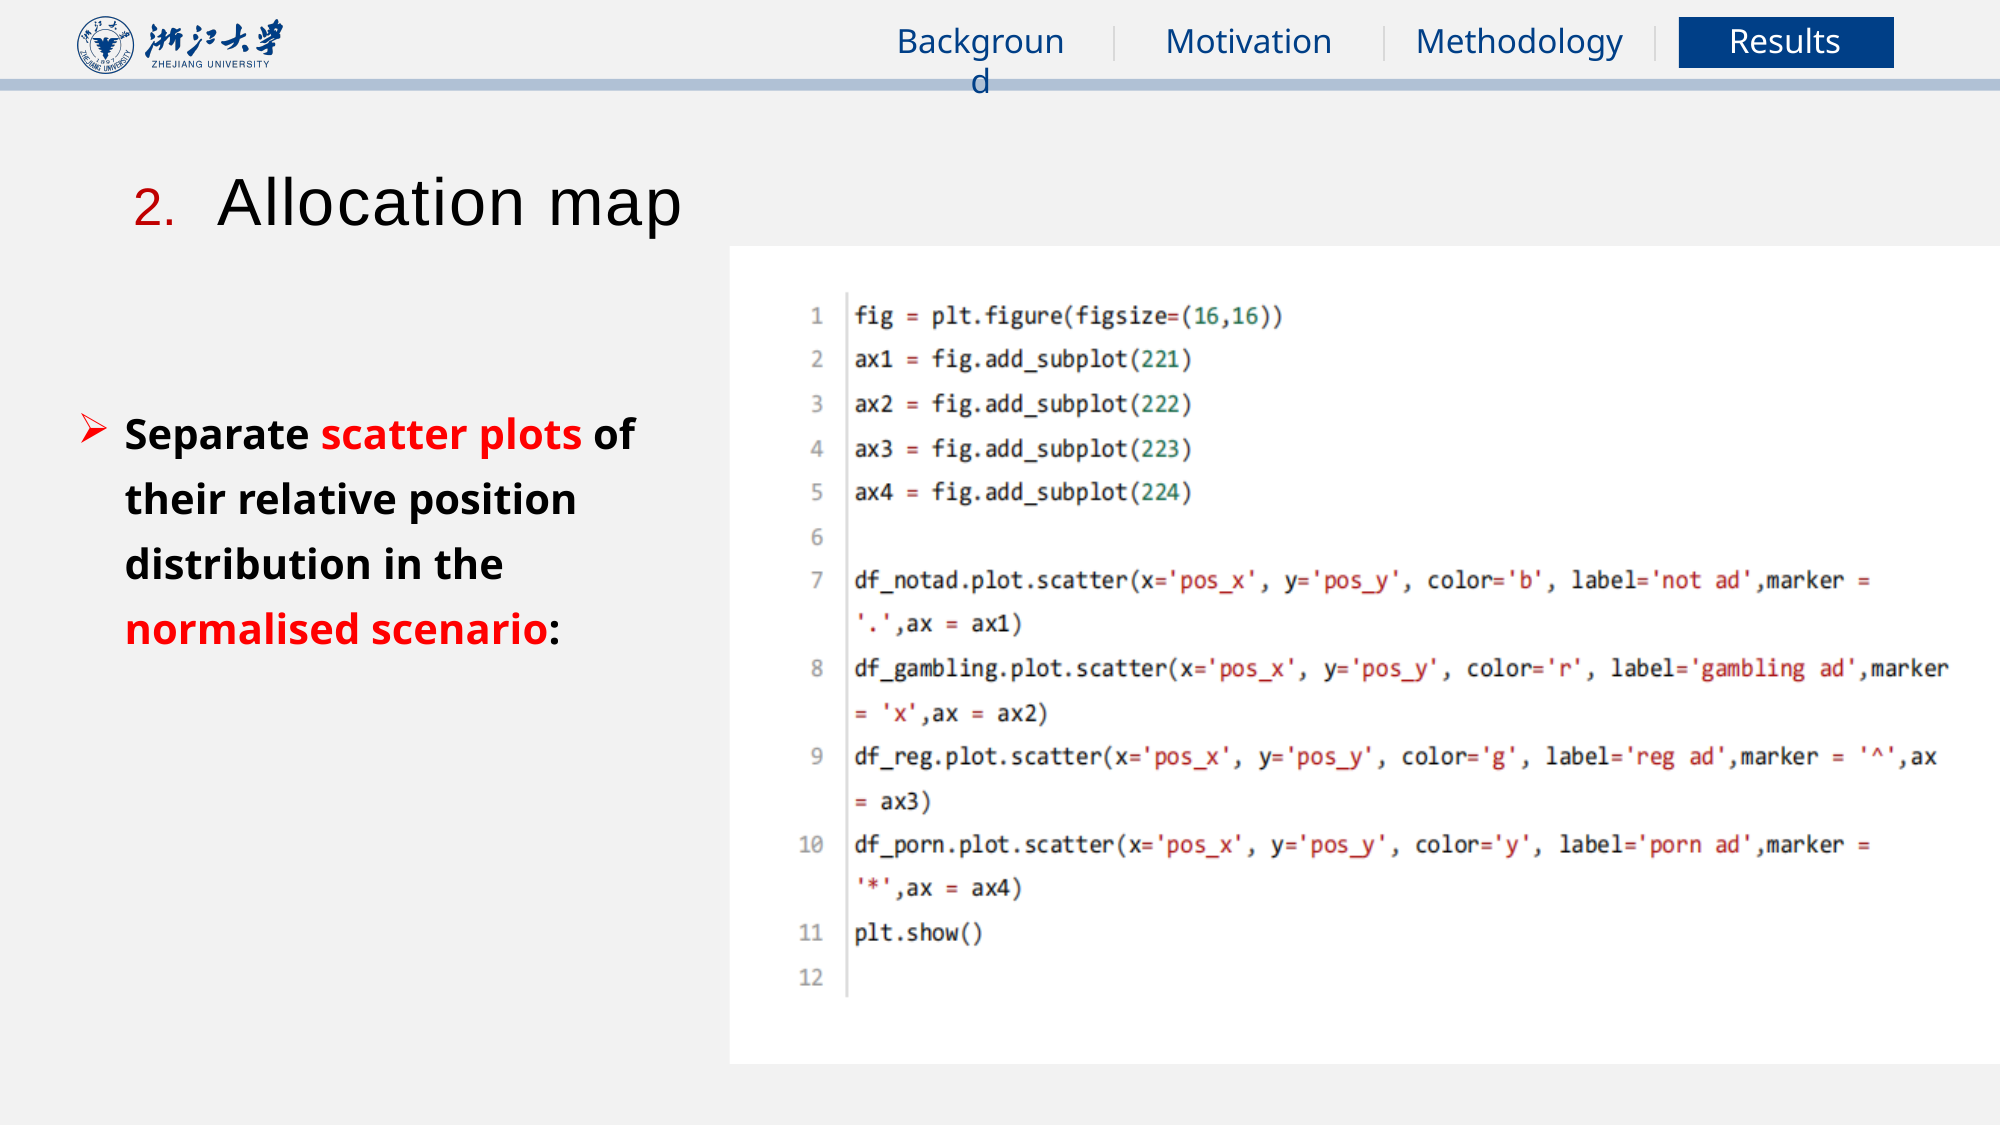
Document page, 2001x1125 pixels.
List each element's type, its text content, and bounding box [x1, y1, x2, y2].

text_box [975, 78, 985, 91]
text_box [988, 78, 2000, 92]
text_box Separate scatter plots of their relative position distribution in the normalised scenario: [62, 385, 696, 661]
text_box [0, 78, 974, 92]
picture [729, 246, 2000, 1064]
picture [77, 16, 283, 74]
text_box Allocation map [116, 151, 1338, 246]
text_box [875, 12, 1894, 68]
